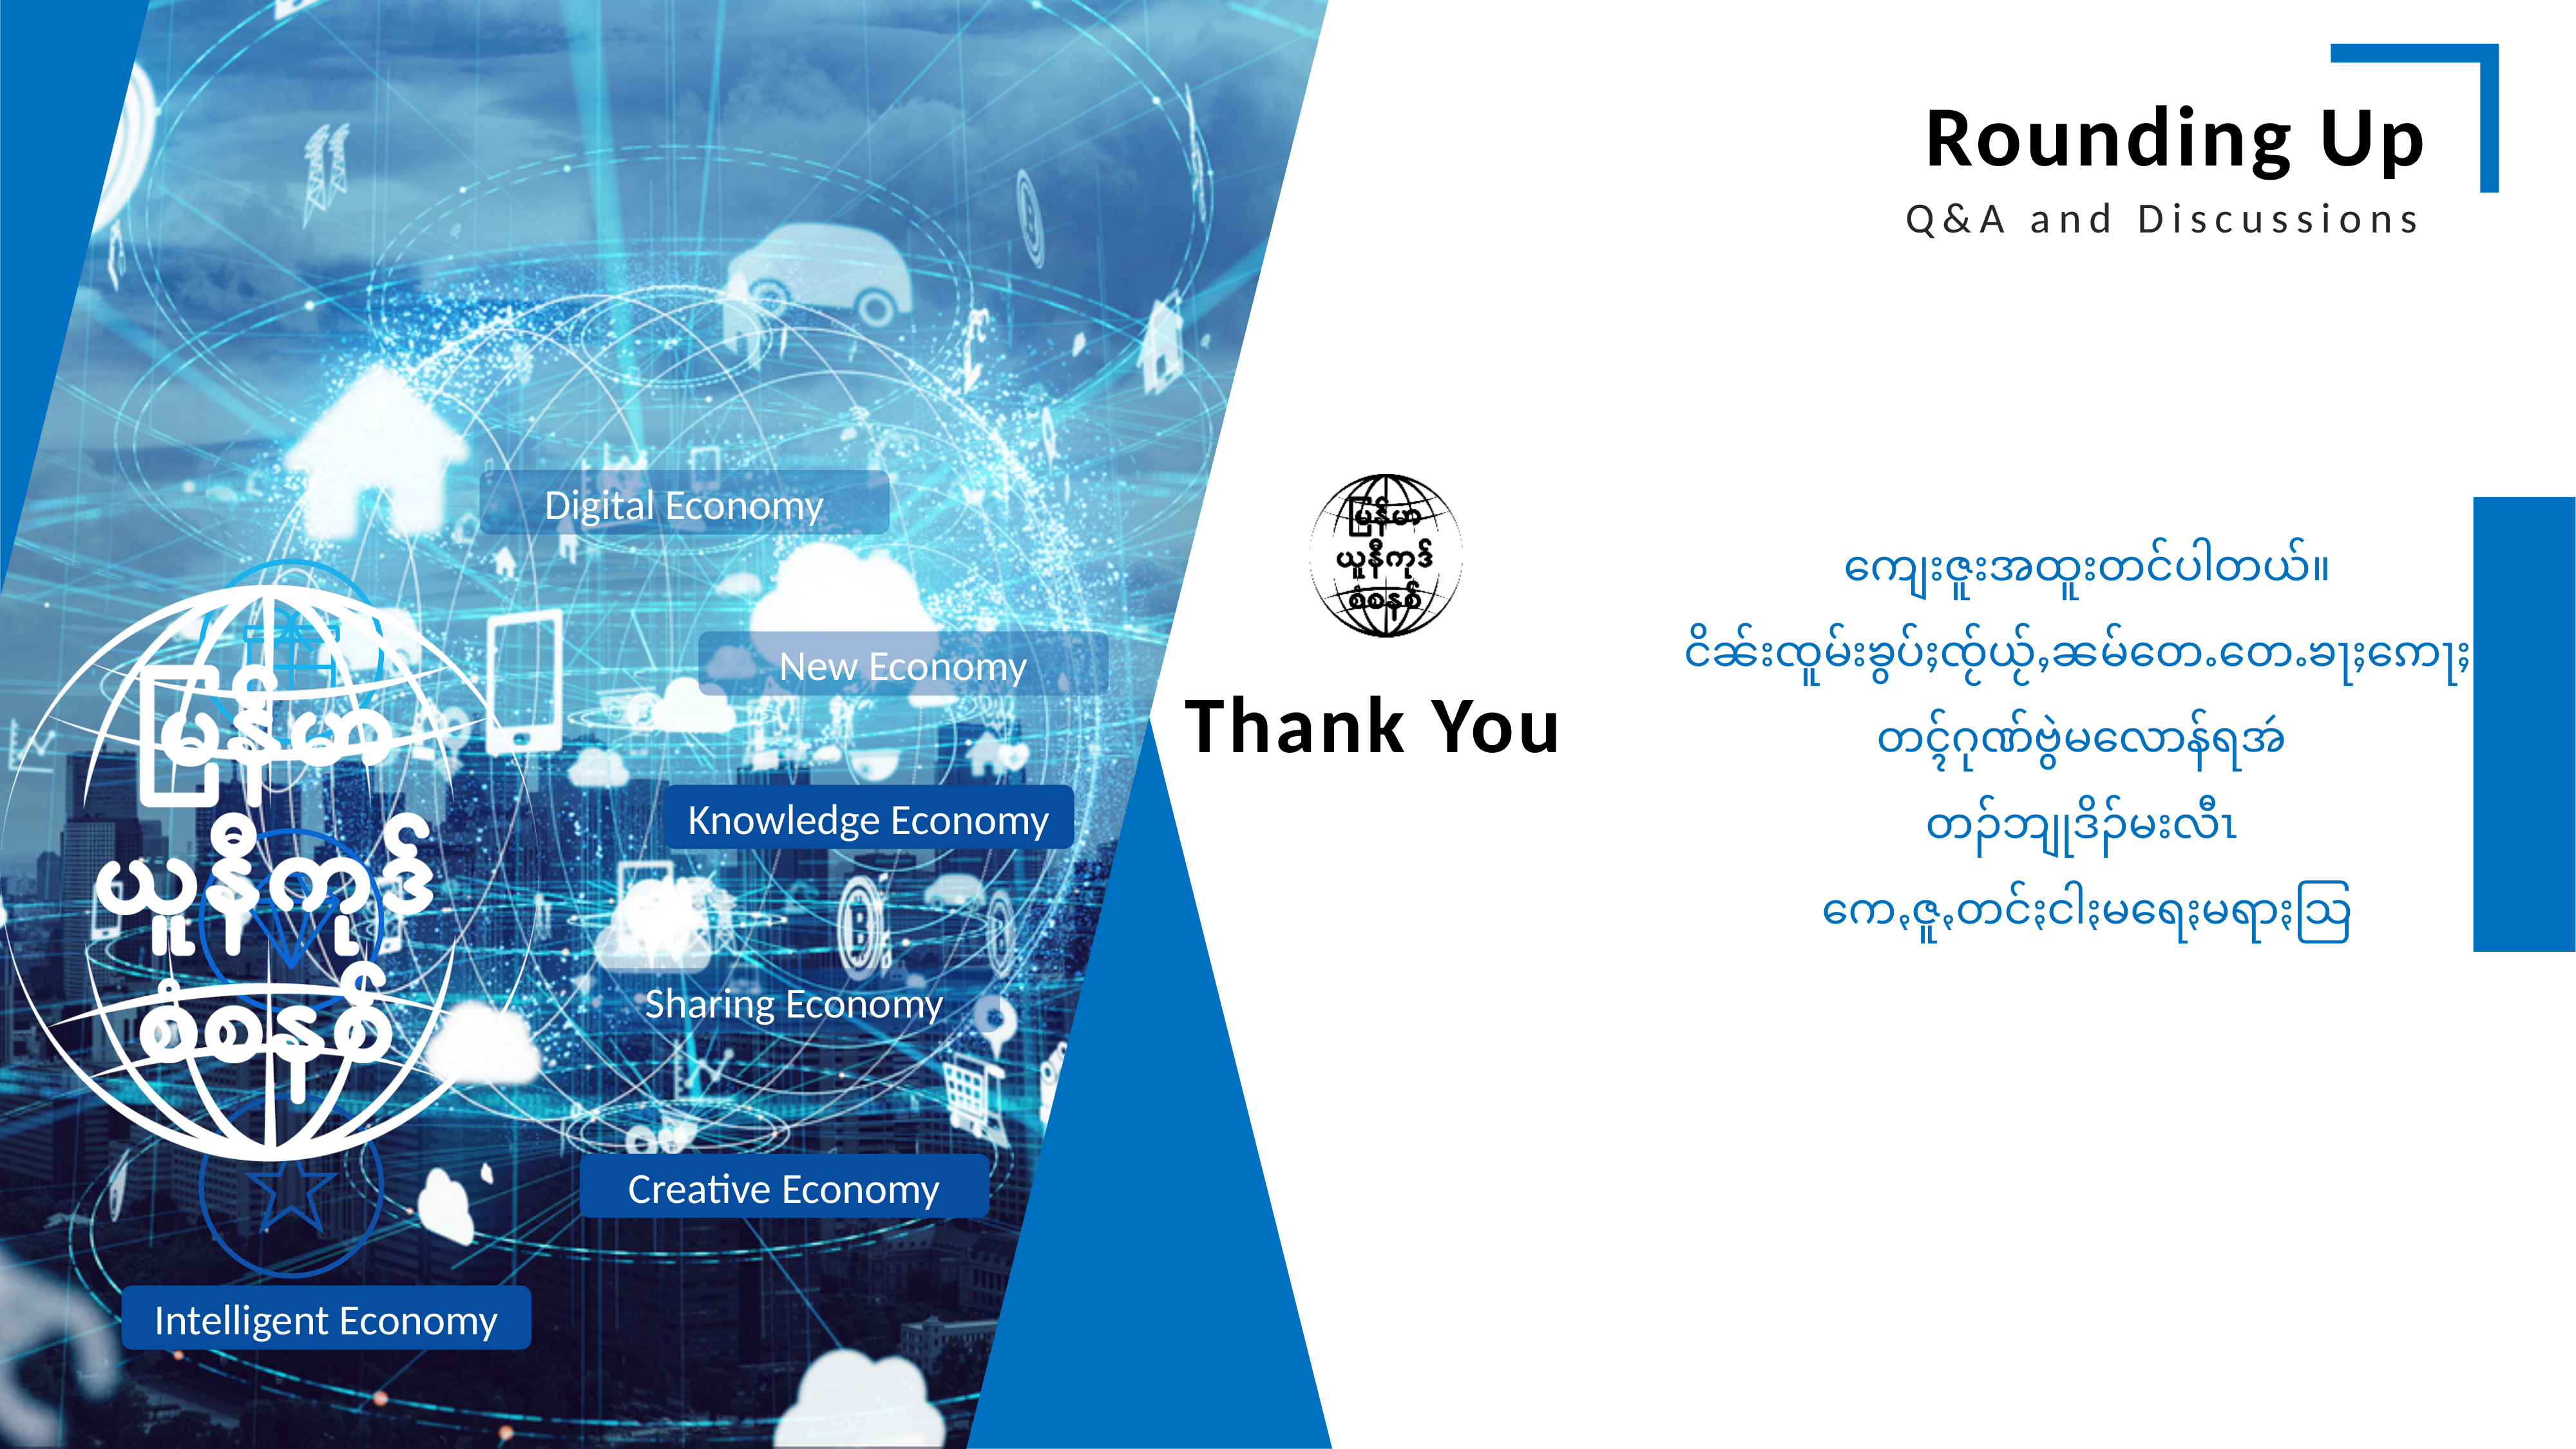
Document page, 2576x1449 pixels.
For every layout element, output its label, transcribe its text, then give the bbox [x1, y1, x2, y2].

text_box [1329, 1432, 1333, 1449]
text_box [2330, 43, 2499, 193]
text_box Q&A and Discussions [1896, 185, 2428, 246]
text_box Thank You [1329, 667, 1572, 773]
picture [0, 0, 1463, 1449]
text_box Rounding Up [1343, 75, 2436, 188]
text_box ကျေးဇူးအထူးတင်ပါတယ်။ ငိၼ်းၸူမ်းၶွပ်ႈၸႂ်ယႂ်ႇၼမ်တေႉတေႉၶႃႈဢေႃႈ။ တၚ်ဂုဏ်ဗွဲမလောန်ရအဴ တၣ်ဘျုဒိၣ်မးလီၤ ကေꩻဇူꩻတင်ႏငါႏမရေႏမရာႏသြ [1625, 500, 2550, 944]
text_box [2472, 497, 2576, 952]
